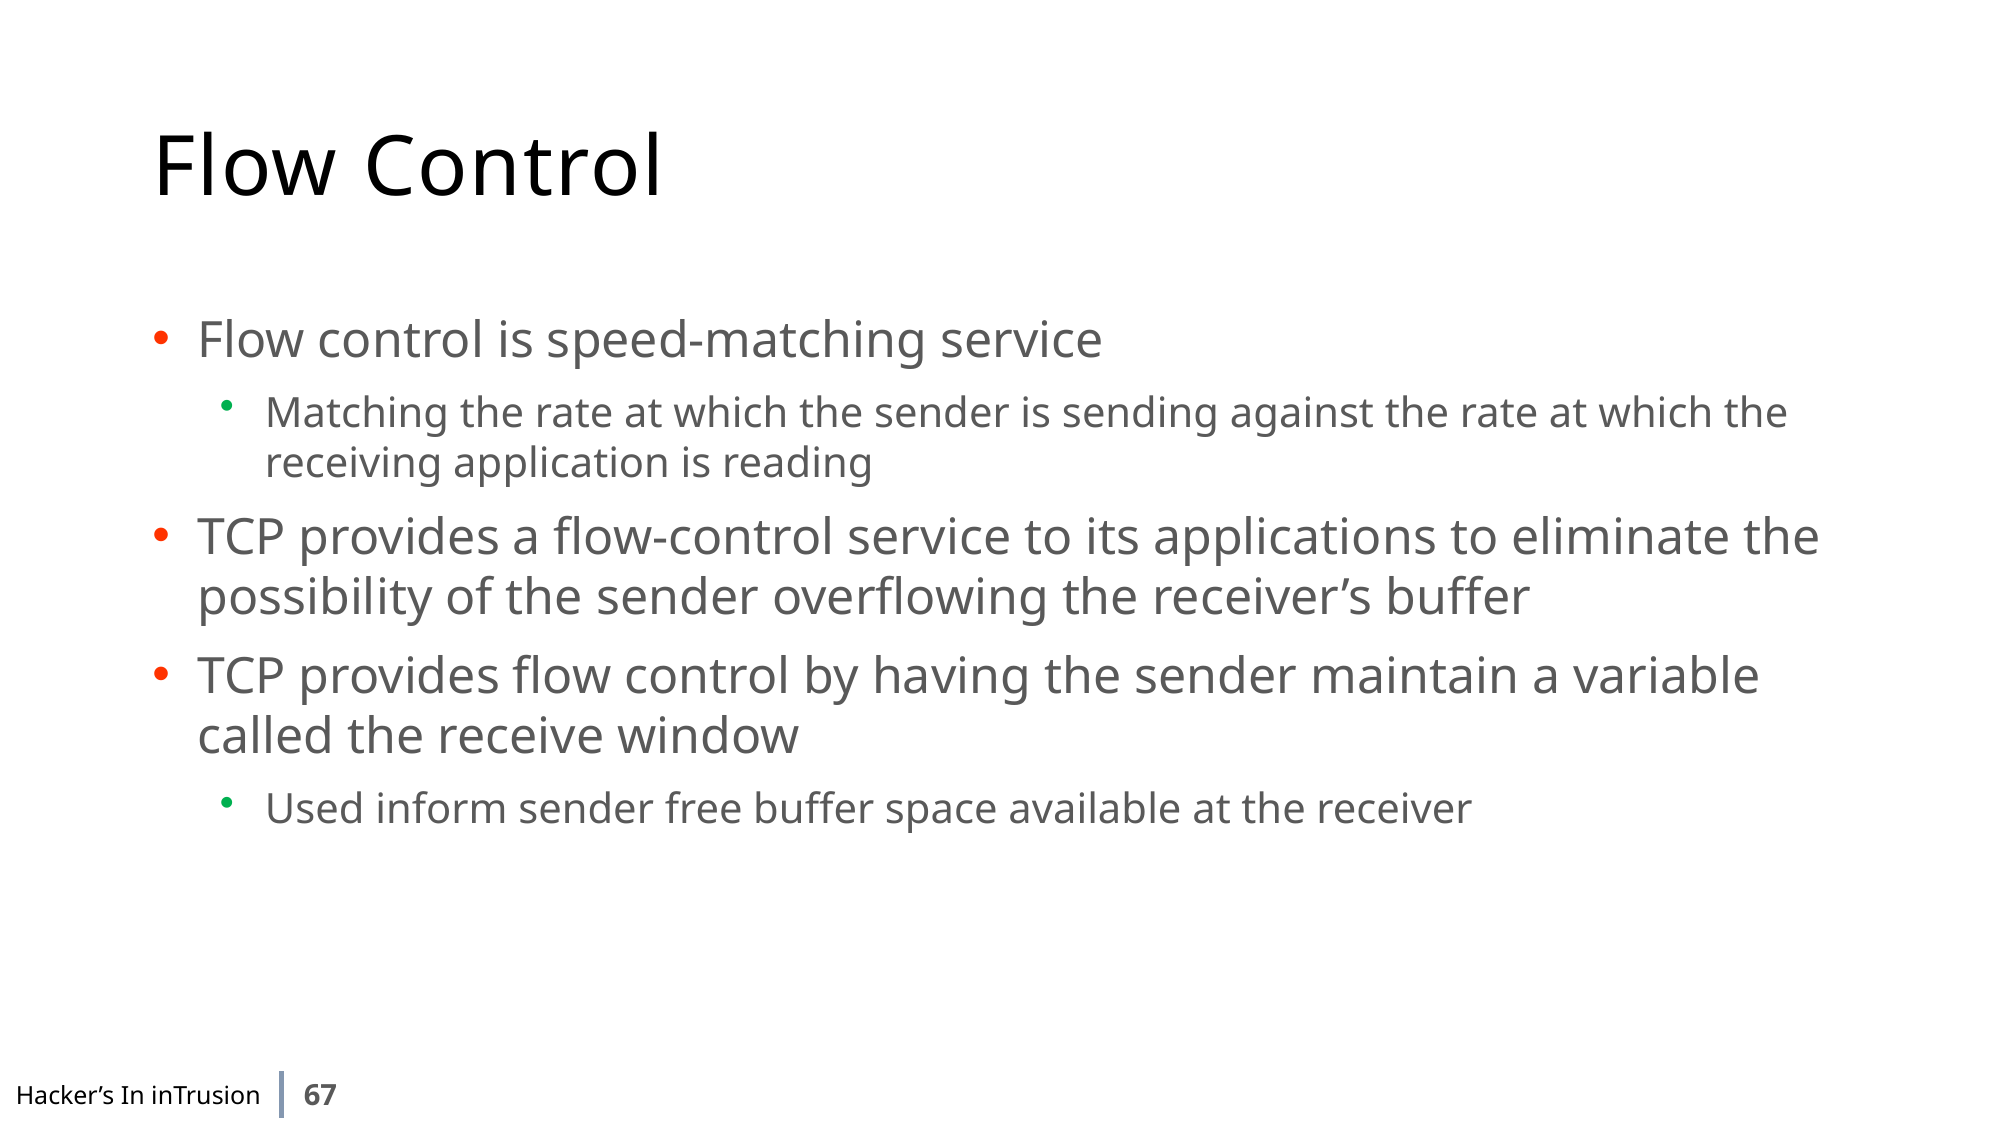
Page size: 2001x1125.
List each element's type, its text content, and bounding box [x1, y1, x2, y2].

list Flow control is speed-matching service Matching the rate at which the sender is sending against the rate at which the receiving application is reading TCP provides a flow-control service to its applications to eliminate the possibility of the sender overflowing the receiver’s buffer TCP provides flow control by having the sender maintain a variable called the receive window Used inform sender free buffer space available at the receiver [137, 299, 1863, 1061]
title Flow Control [137, 59, 1863, 278]
